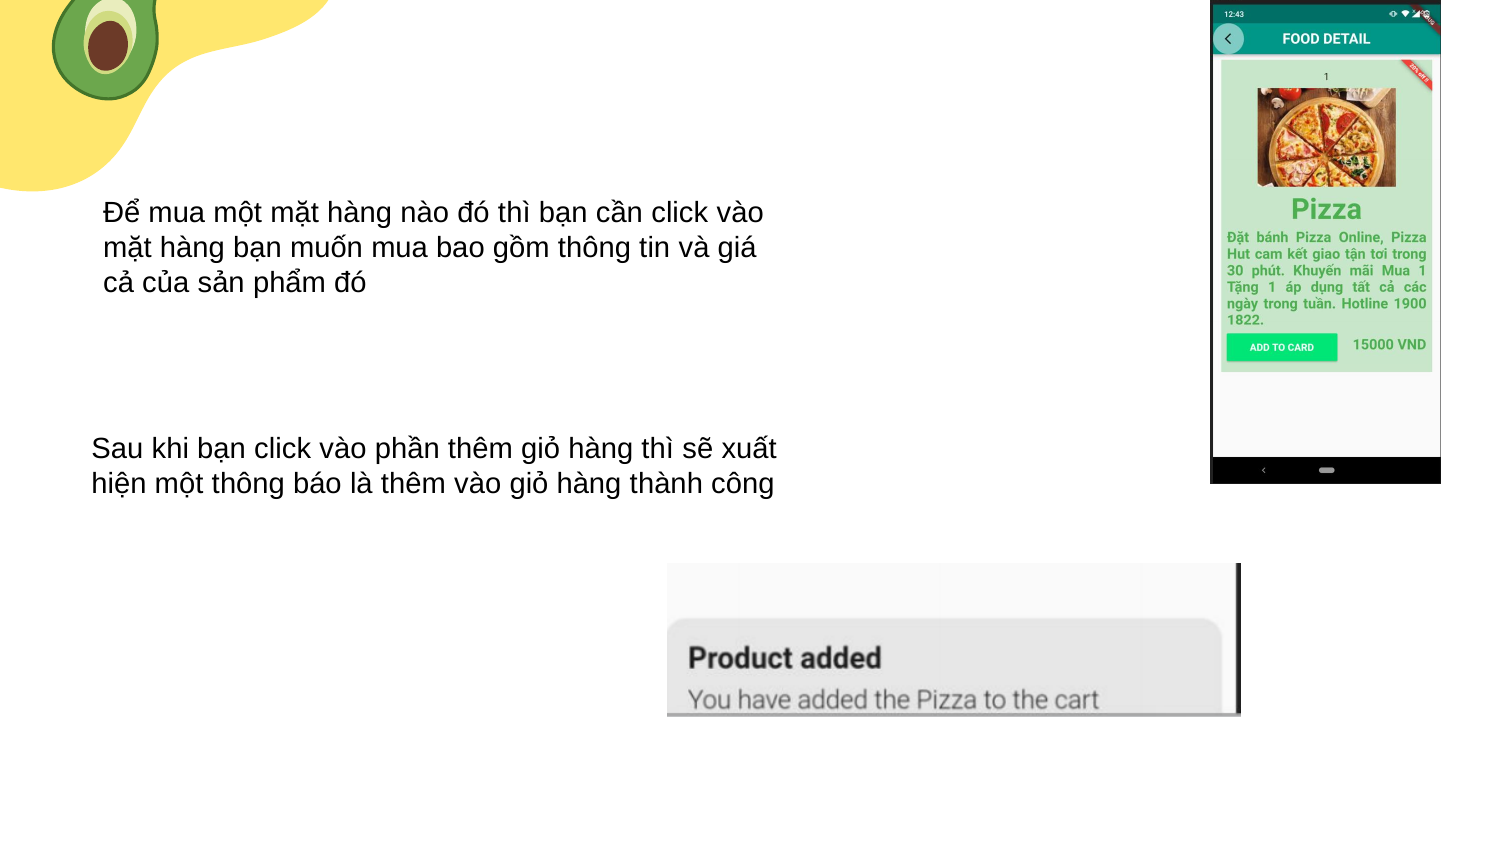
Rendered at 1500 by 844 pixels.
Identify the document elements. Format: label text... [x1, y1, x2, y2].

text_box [52, 0, 161, 100]
picture [666, 563, 1242, 722]
text_box Sau khi bạn click vào phần thêm giỏ hàng thì sẽ xuất hiện một thông báo là thêm vào giỏ hàng thành công [76, 421, 795, 507]
picture [1210, 0, 1441, 485]
text_box Để mua một mặt hàng nào đó thì bạn cần click vào mặt hàng bạn muốn mua bao gồm thông tin và giá cả của sản phẩm đó [88, 185, 801, 306]
